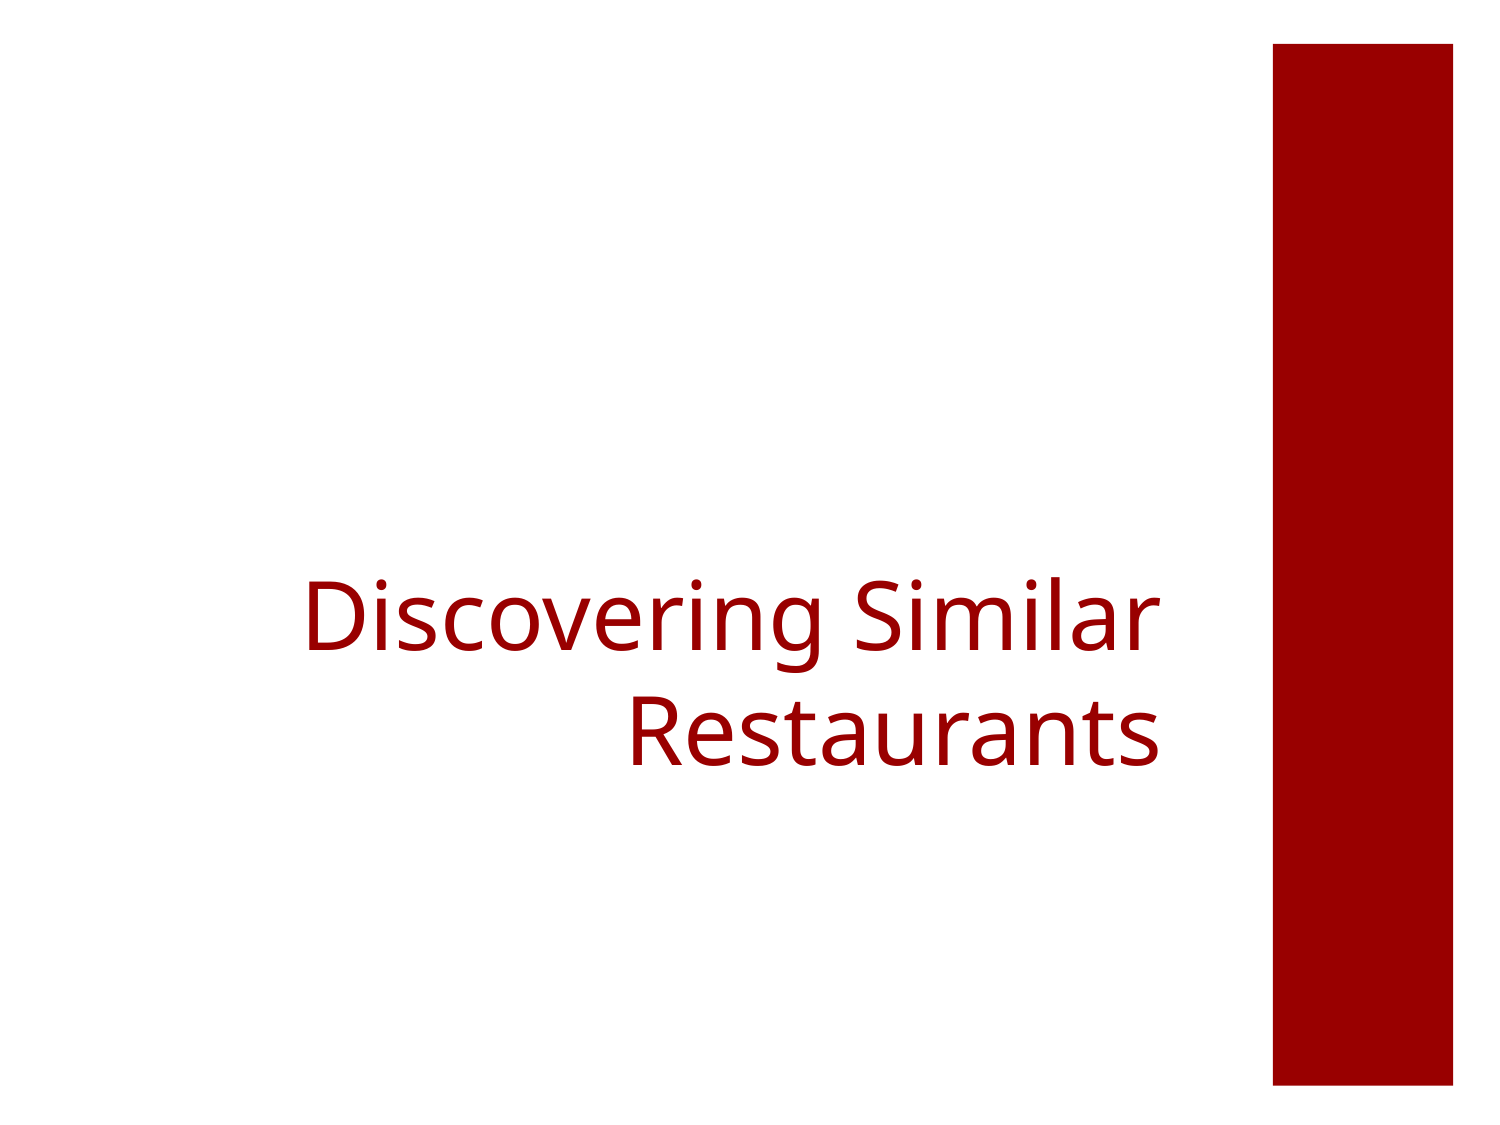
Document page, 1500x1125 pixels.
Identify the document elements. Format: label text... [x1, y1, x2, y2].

title Discovering Similar Restaurants [79, 562, 1178, 792]
